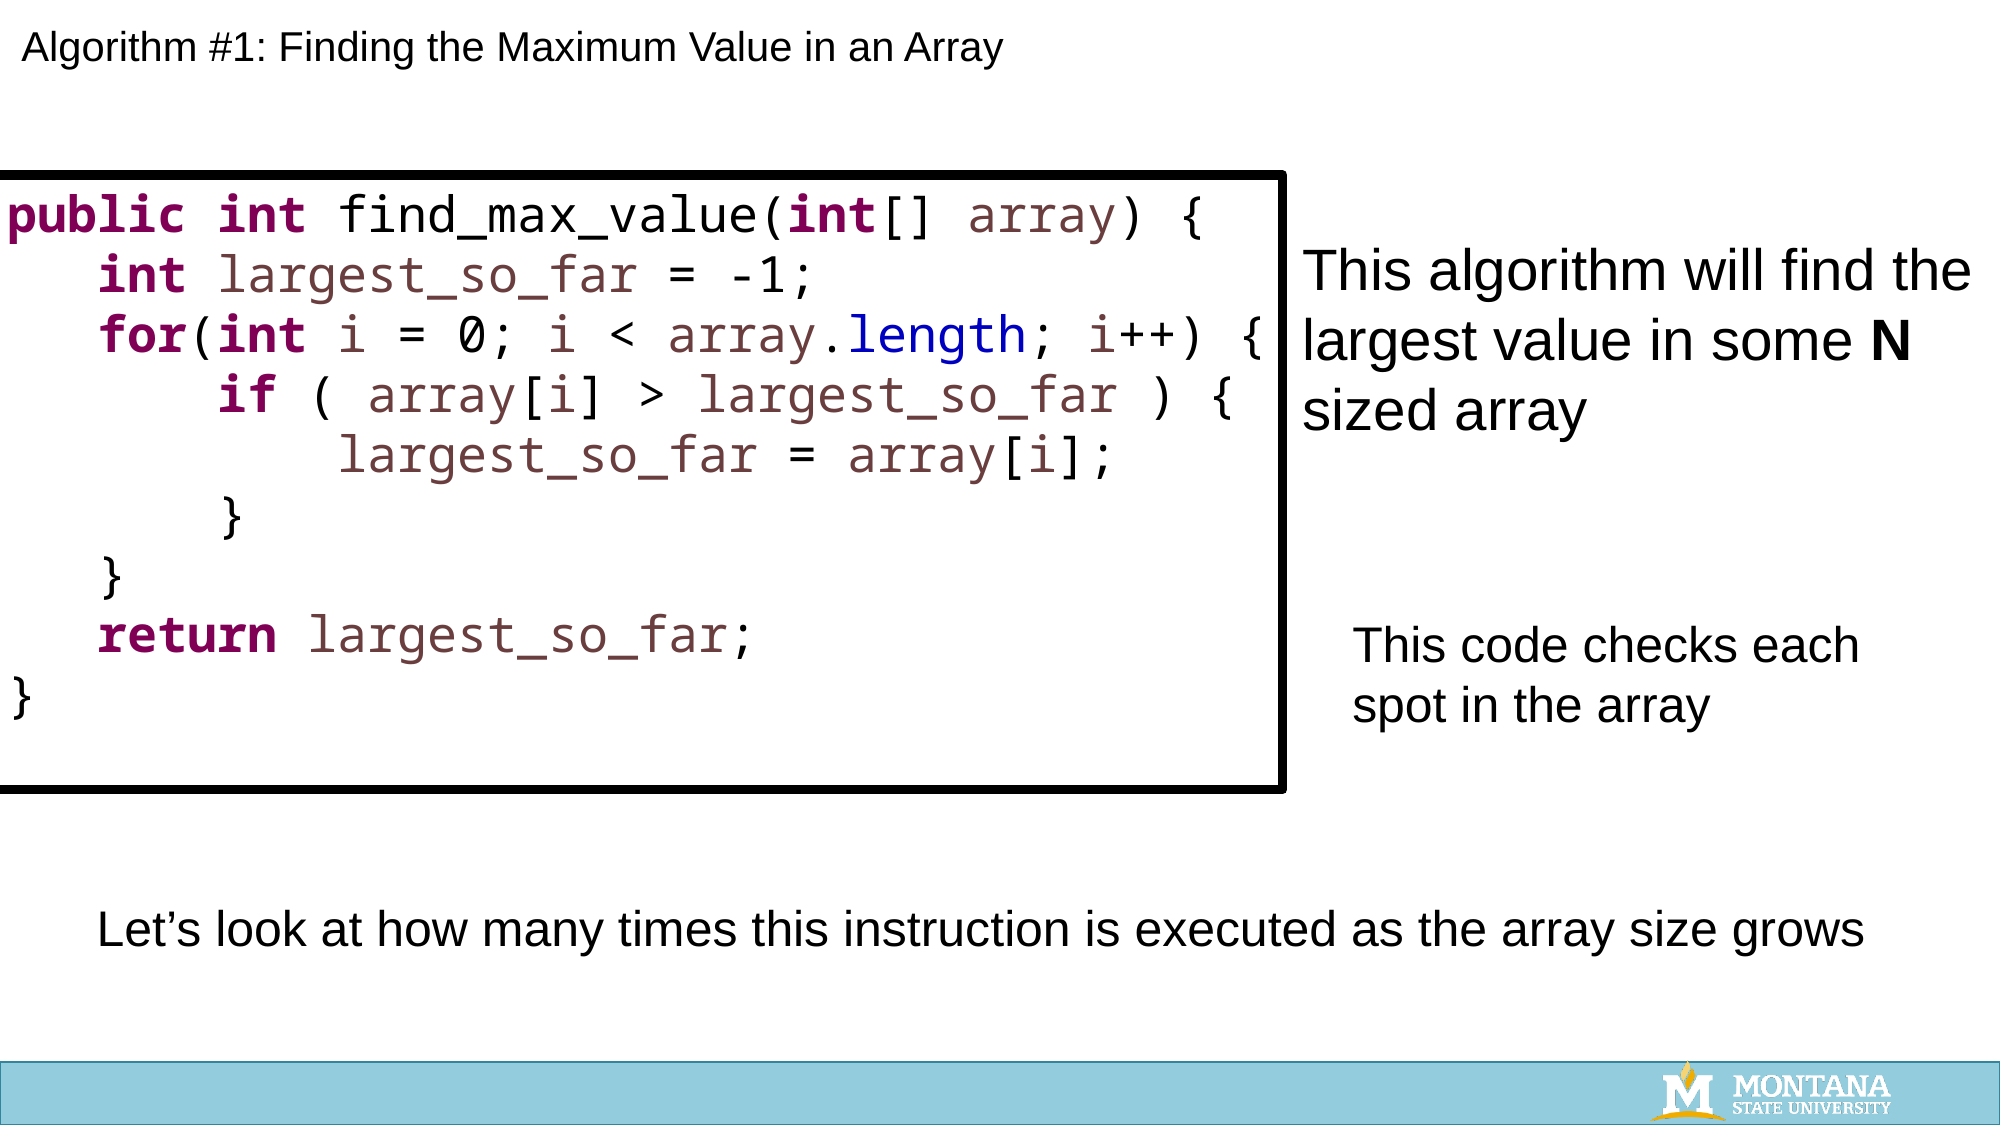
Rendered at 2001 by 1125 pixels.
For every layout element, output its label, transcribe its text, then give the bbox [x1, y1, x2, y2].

text_box public int find_max_value(int[] array) { int largest_so_far = -1; for(int i = 0; i < array.length; i++) { if ( array[i] > largest_so_far ) { largest_so_far = array[i]; } } return largest_so_far; } [0, 174, 1283, 790]
text_box Let’s look at how many times this instruction is executed as the array size grows [81, 888, 1882, 964]
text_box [0, 1060, 1647, 1125]
text_box This algorithm will find the largest value in some N sized array [1287, 224, 2000, 450]
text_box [1892, 1060, 2000, 1125]
text_box This code checks each spot in the array [1337, 604, 1963, 740]
picture [1649, 1060, 1892, 1122]
text_box Algorithm #1: Finding the Maximum Value in an Array [6, 12, 1020, 78]
